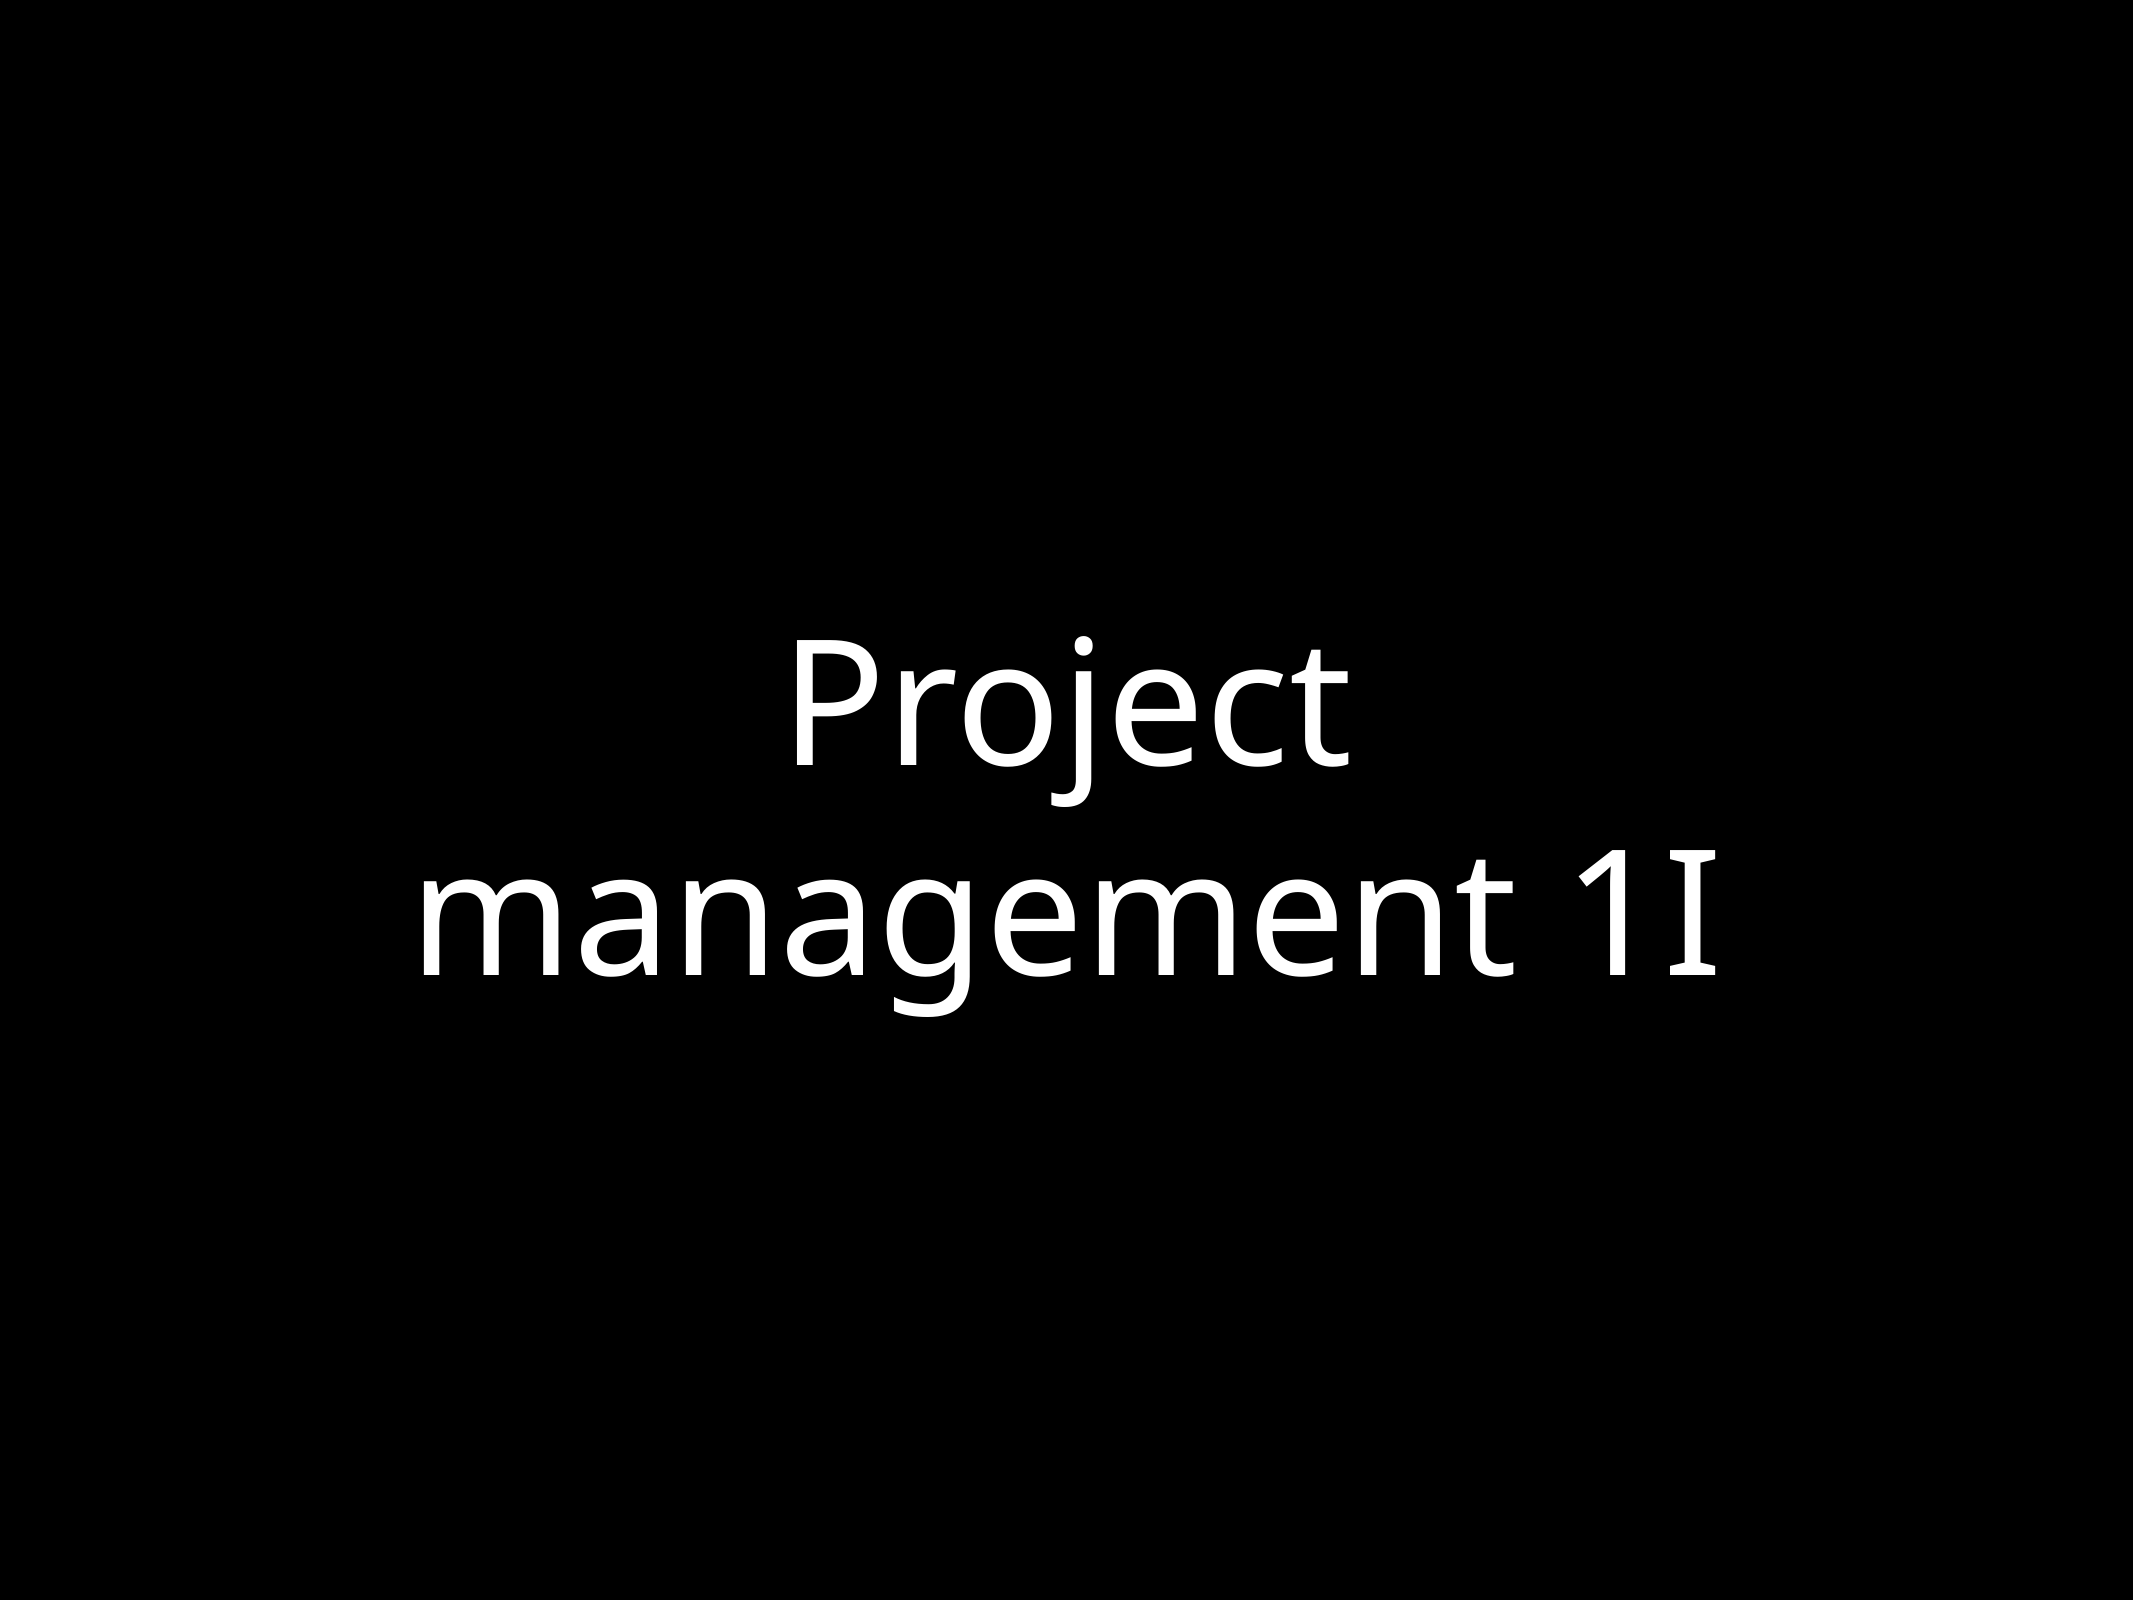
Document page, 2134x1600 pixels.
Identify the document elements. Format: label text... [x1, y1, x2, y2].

title Project management 1I [207, 486, 1926, 1113]
